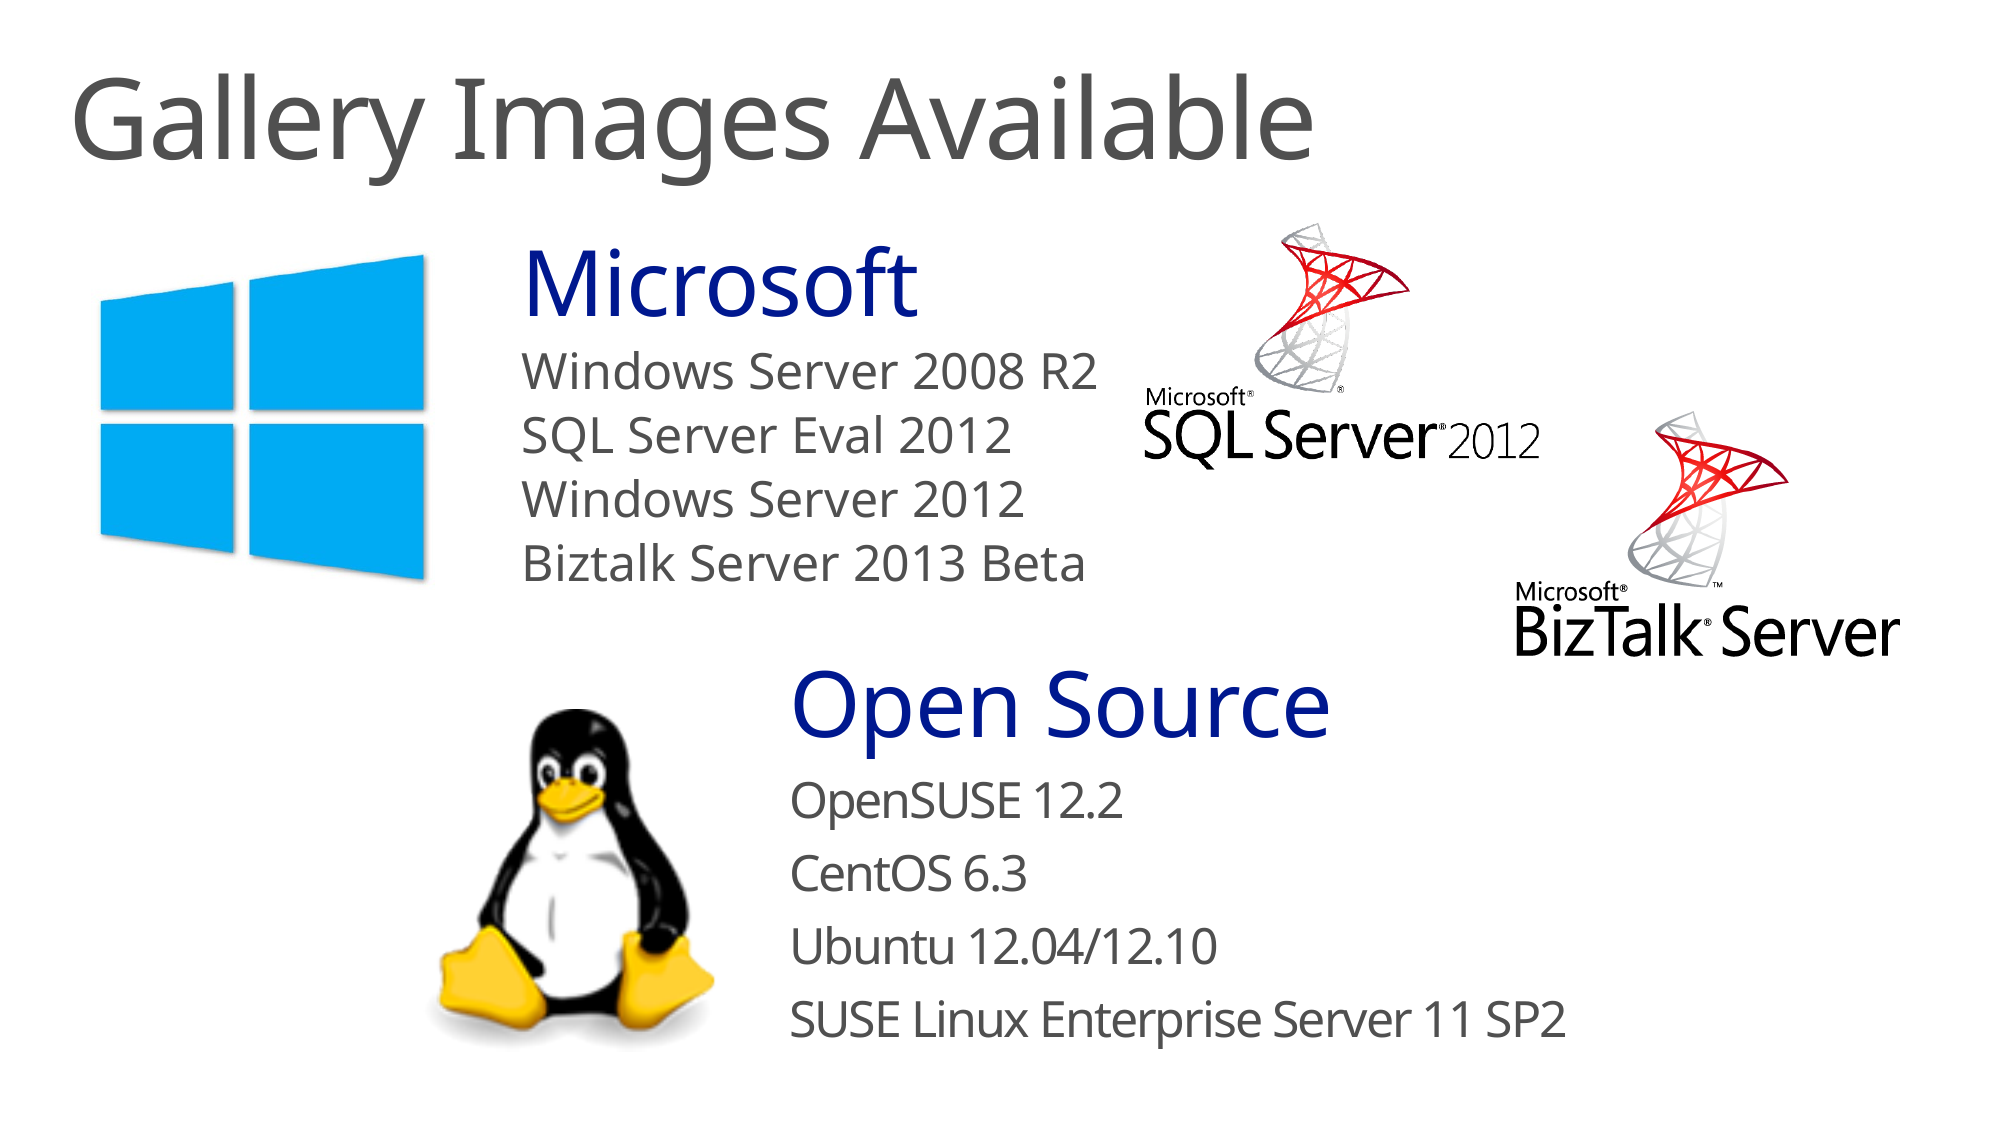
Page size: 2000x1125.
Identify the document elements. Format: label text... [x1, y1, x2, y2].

list Microsoft Windows Server 2008 R2 SQL Server Eval 2012 Windows Server 2012 Biztalk Server 2013 Beta [497, 222, 1313, 619]
title Gallery Images Available [44, 47, 1956, 196]
picture [404, 709, 748, 1052]
picture [89, 250, 436, 591]
text_box Open Source OpenSUSE 12.2 CentOS 6.3 Ubuntu 12.04/12.10 SUSE Linux Enterprise Server 11 SP2 [789, 658, 1787, 1049]
picture [1144, 221, 1980, 658]
